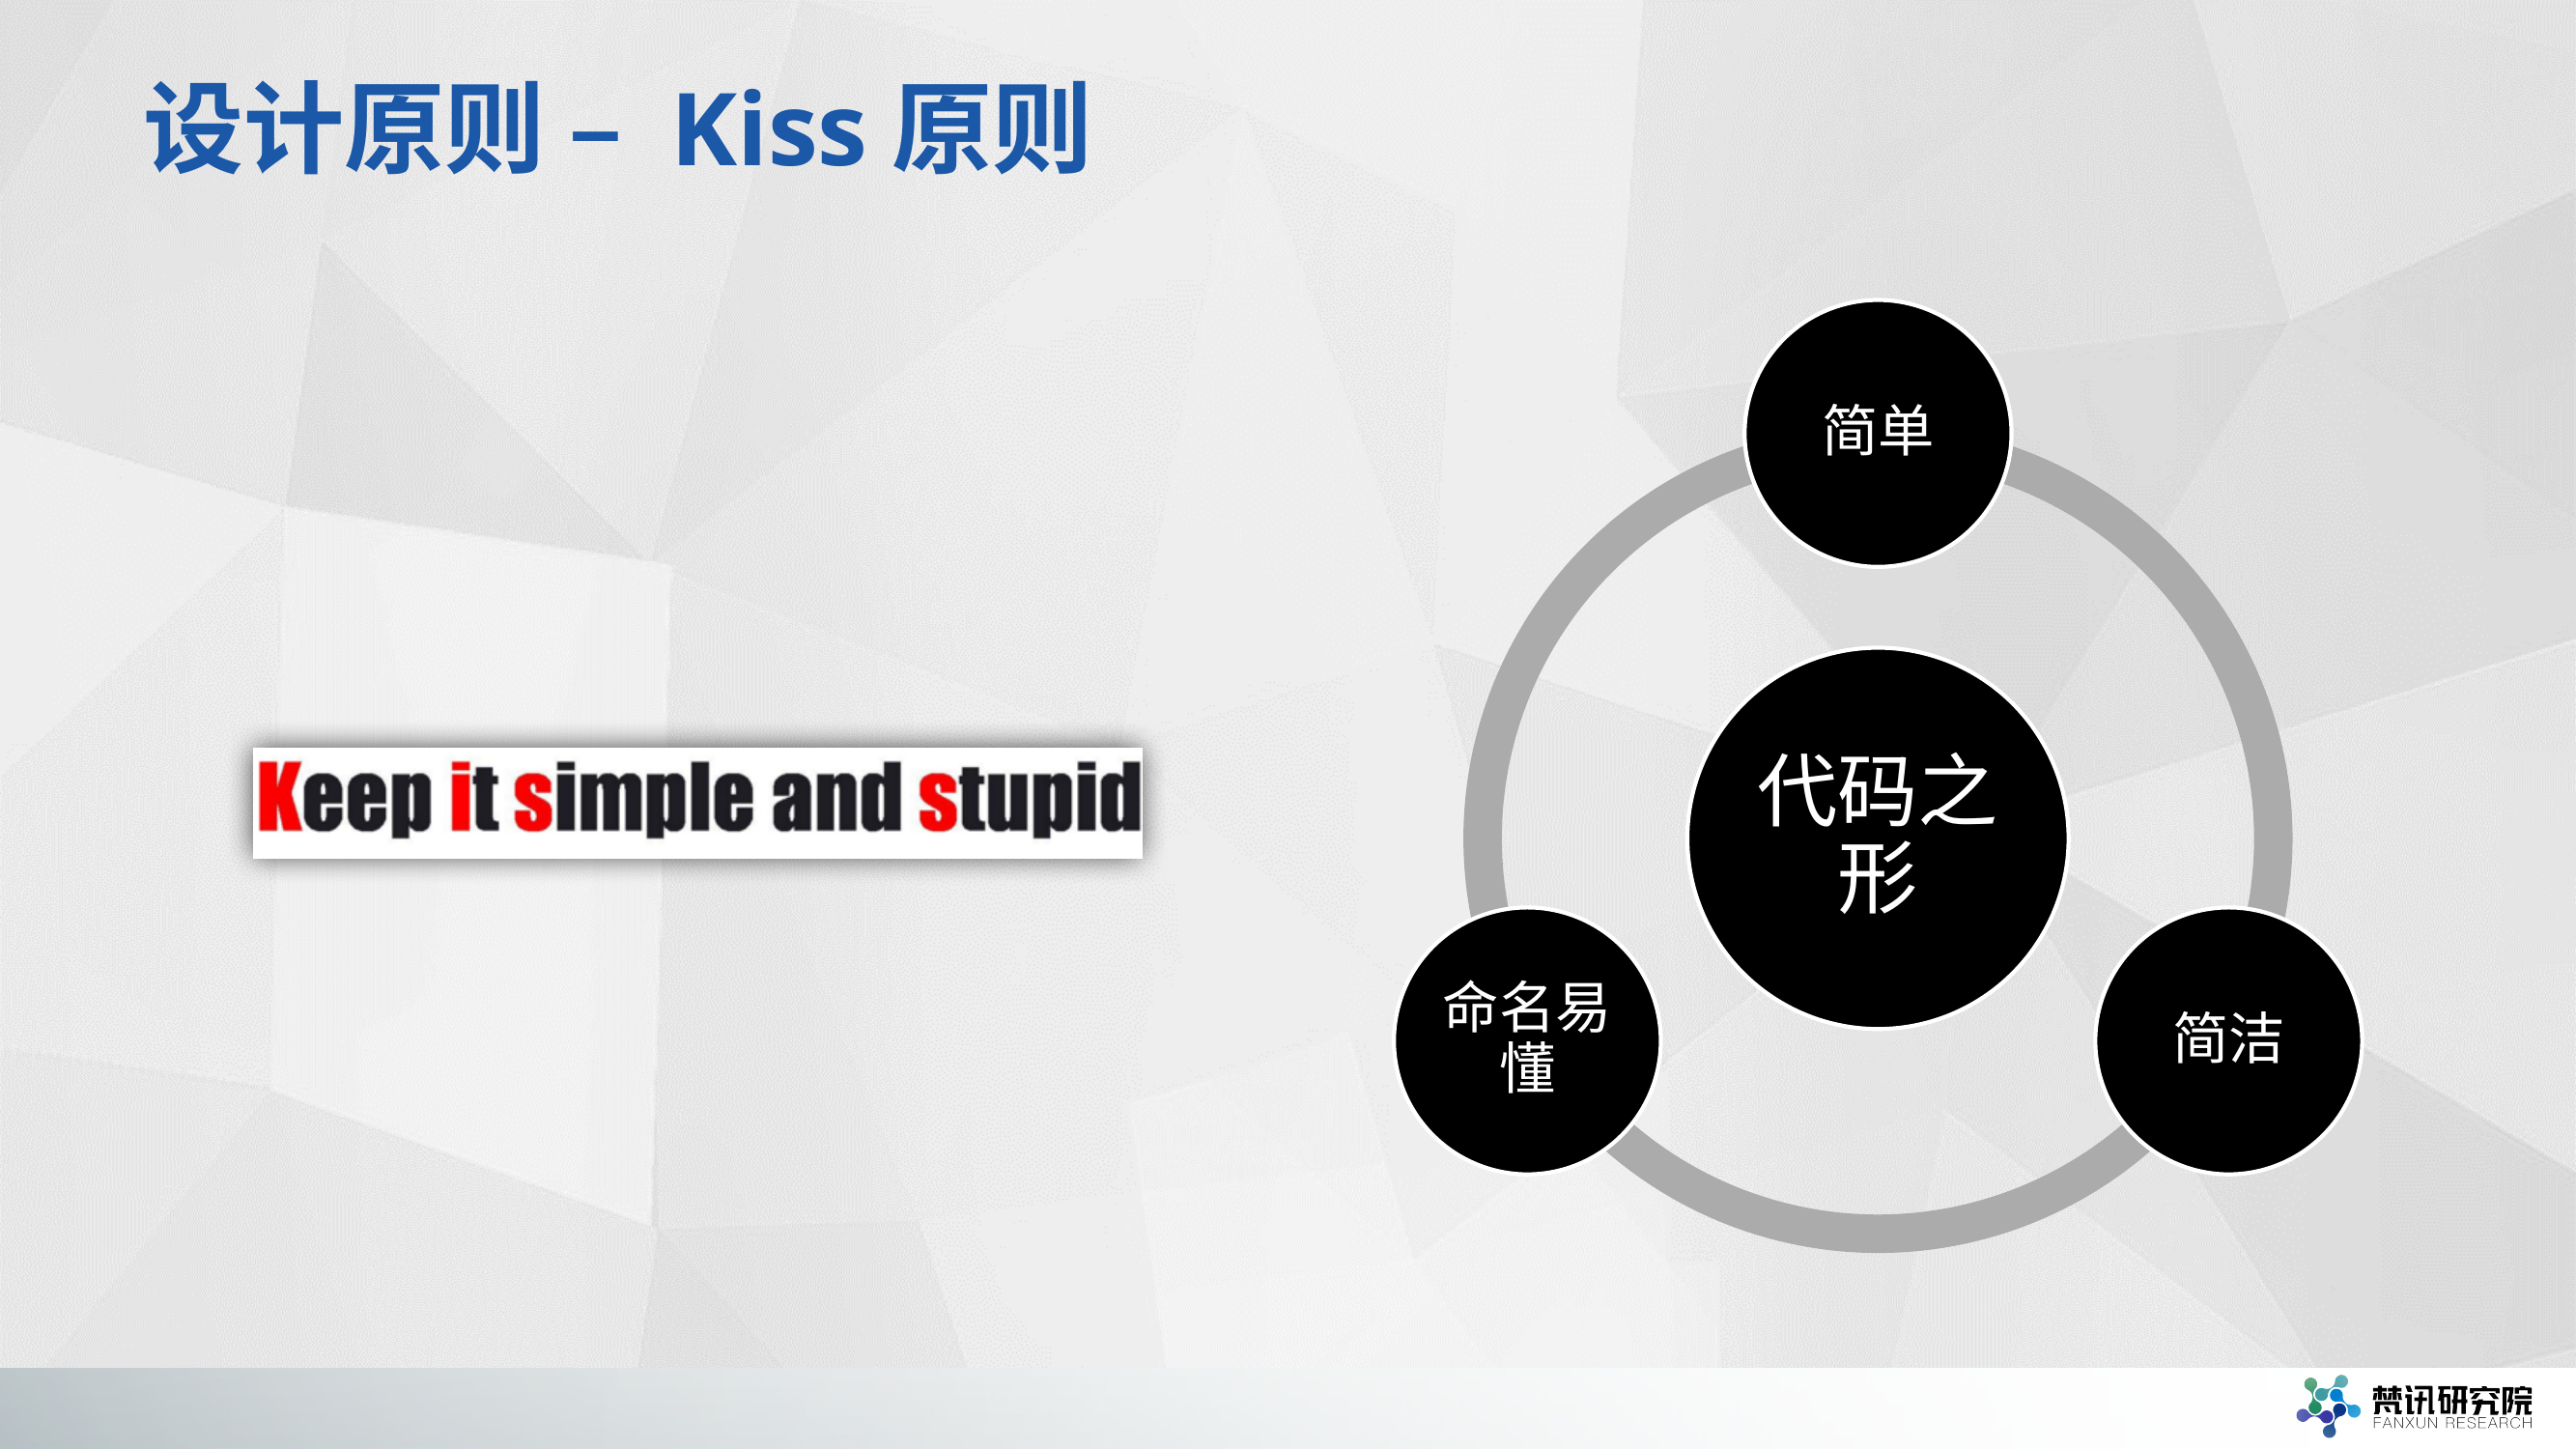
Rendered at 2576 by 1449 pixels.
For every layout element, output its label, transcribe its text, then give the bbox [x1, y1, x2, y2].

picture [0, 0, 2576, 1449]
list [252, 748, 1143, 859]
title 设计原则 – Kiss原则 [128, 58, 2448, 299]
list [1308, 298, 2448, 1308]
